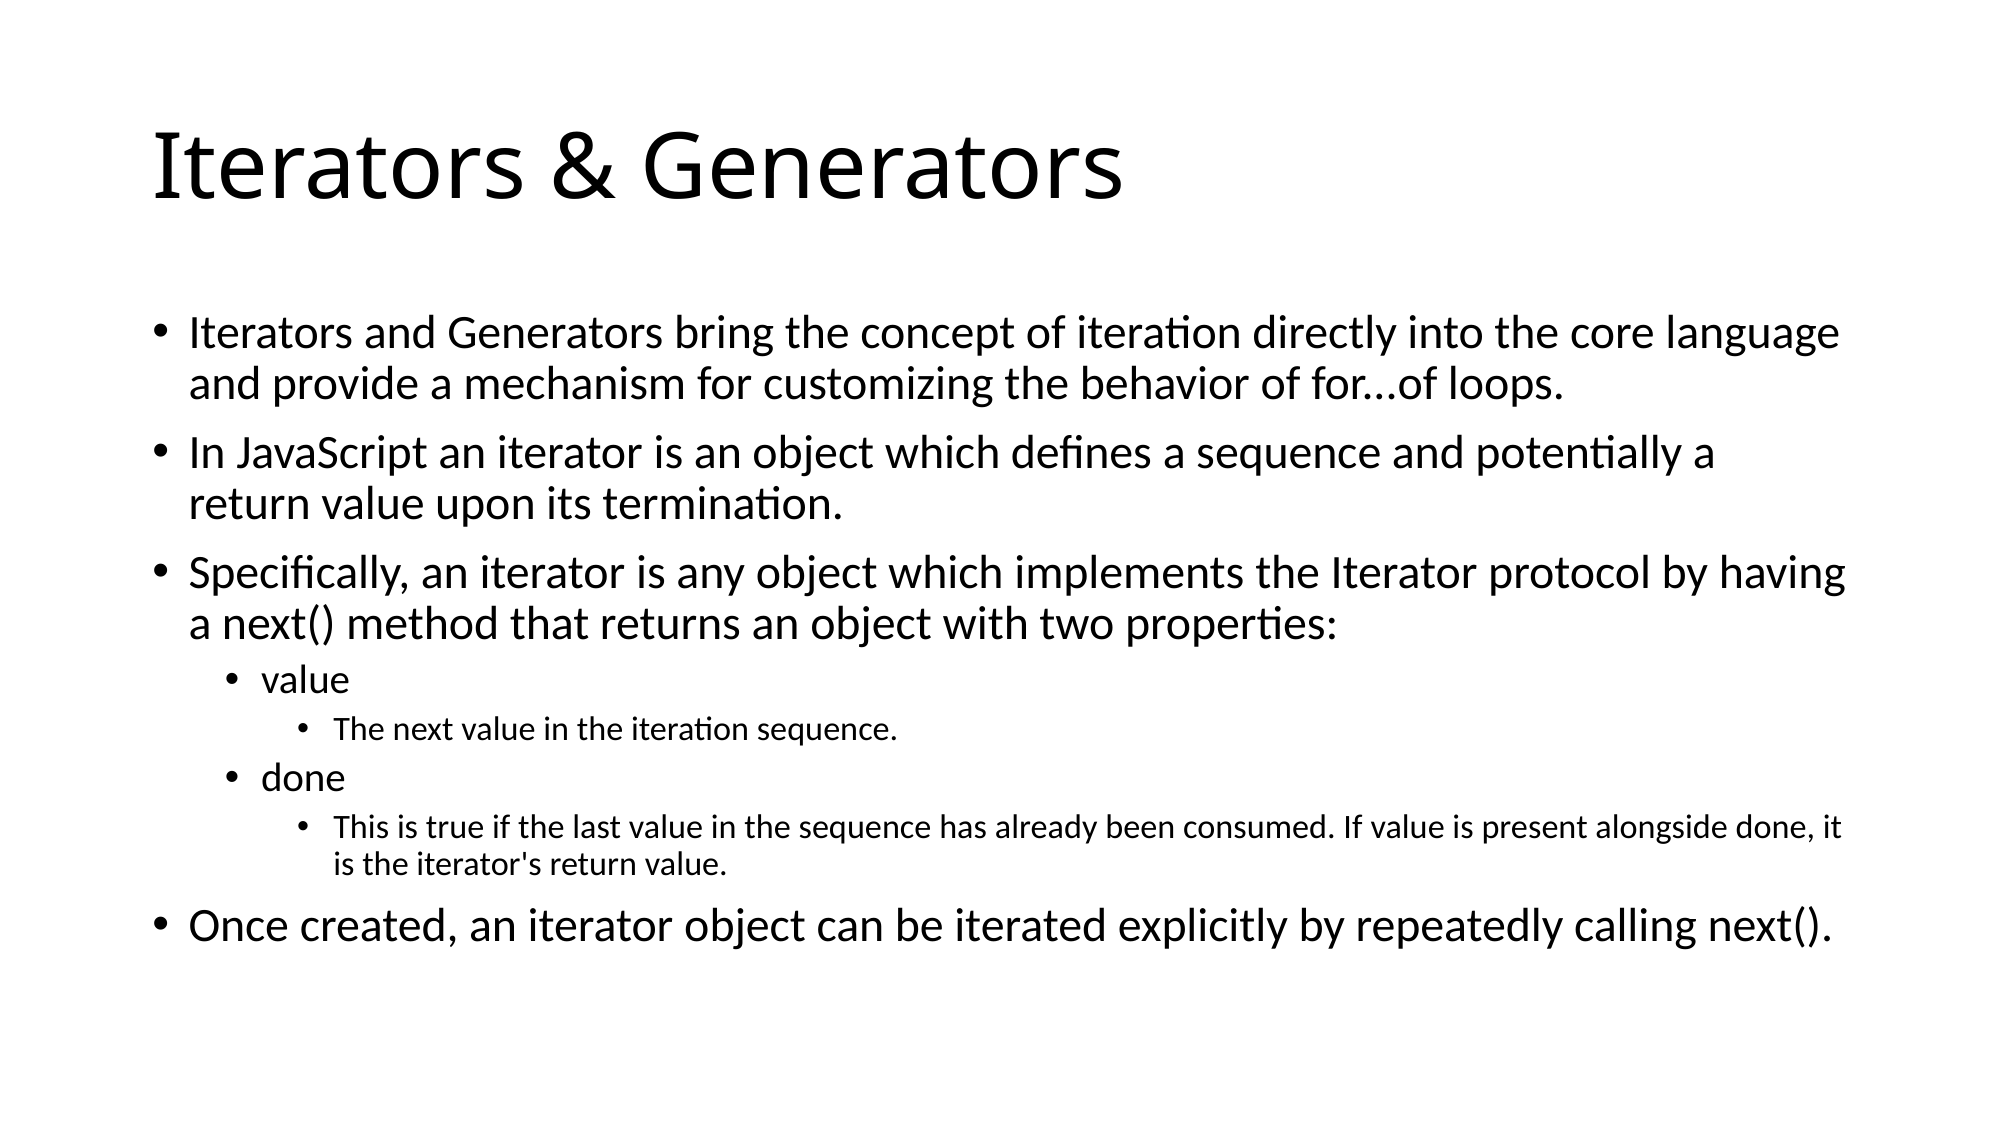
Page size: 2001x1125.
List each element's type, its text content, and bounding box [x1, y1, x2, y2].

title Iterators & Generators [137, 59, 1863, 278]
list Iterators and Generators bring the concept of iteration directly into the core language and provide a mechanism for customizing the behavior of for...of loops. In JavaScript an iterator is an object which defines a sequence and potentially a return value upon its termination. Specifically, an iterator is any object which implements the Iterator protocol by having a next() method that returns an object with two properties: value The next value in the iteration sequence. done This is true if the last value in the sequence has already been consumed. If value is present alongside done, it is the iterator's return value. Once created, an iterator object can be iterated explicitly by repeatedly calling next(). [137, 299, 1863, 1014]
